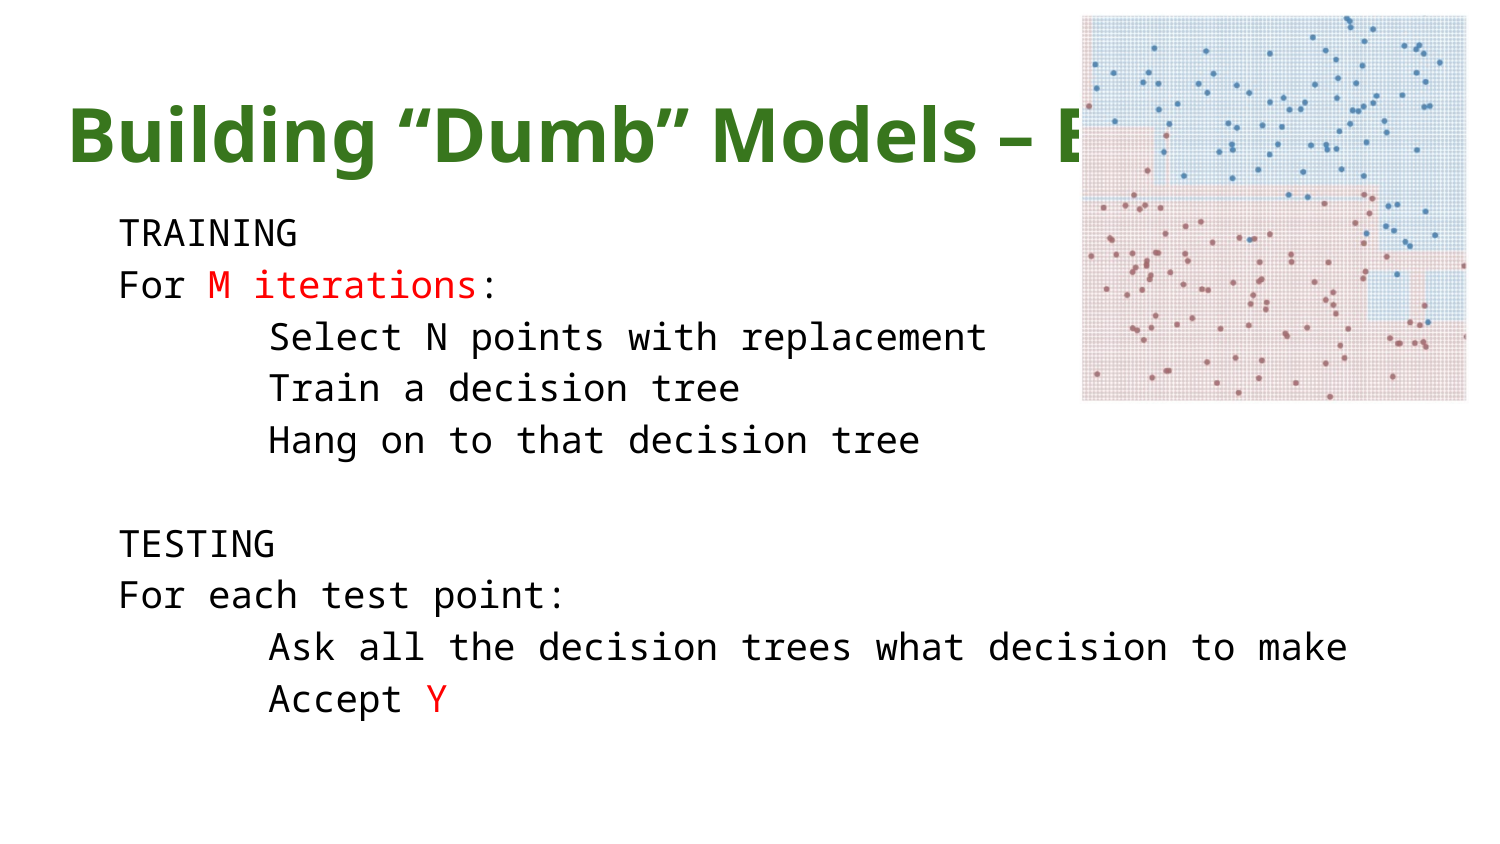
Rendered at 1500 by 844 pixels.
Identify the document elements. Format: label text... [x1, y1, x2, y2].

list TRAINING For M iterations: Select N points with replacement Train a decision tree Hang on to that decision tree TESTING For each test point: Ask all the decision trees what decision to make Accept Y [103, 187, 1397, 844]
picture [1078, 12, 1469, 404]
title Building “Dumb” Models – Bagging [51, 72, 1073, 167]
